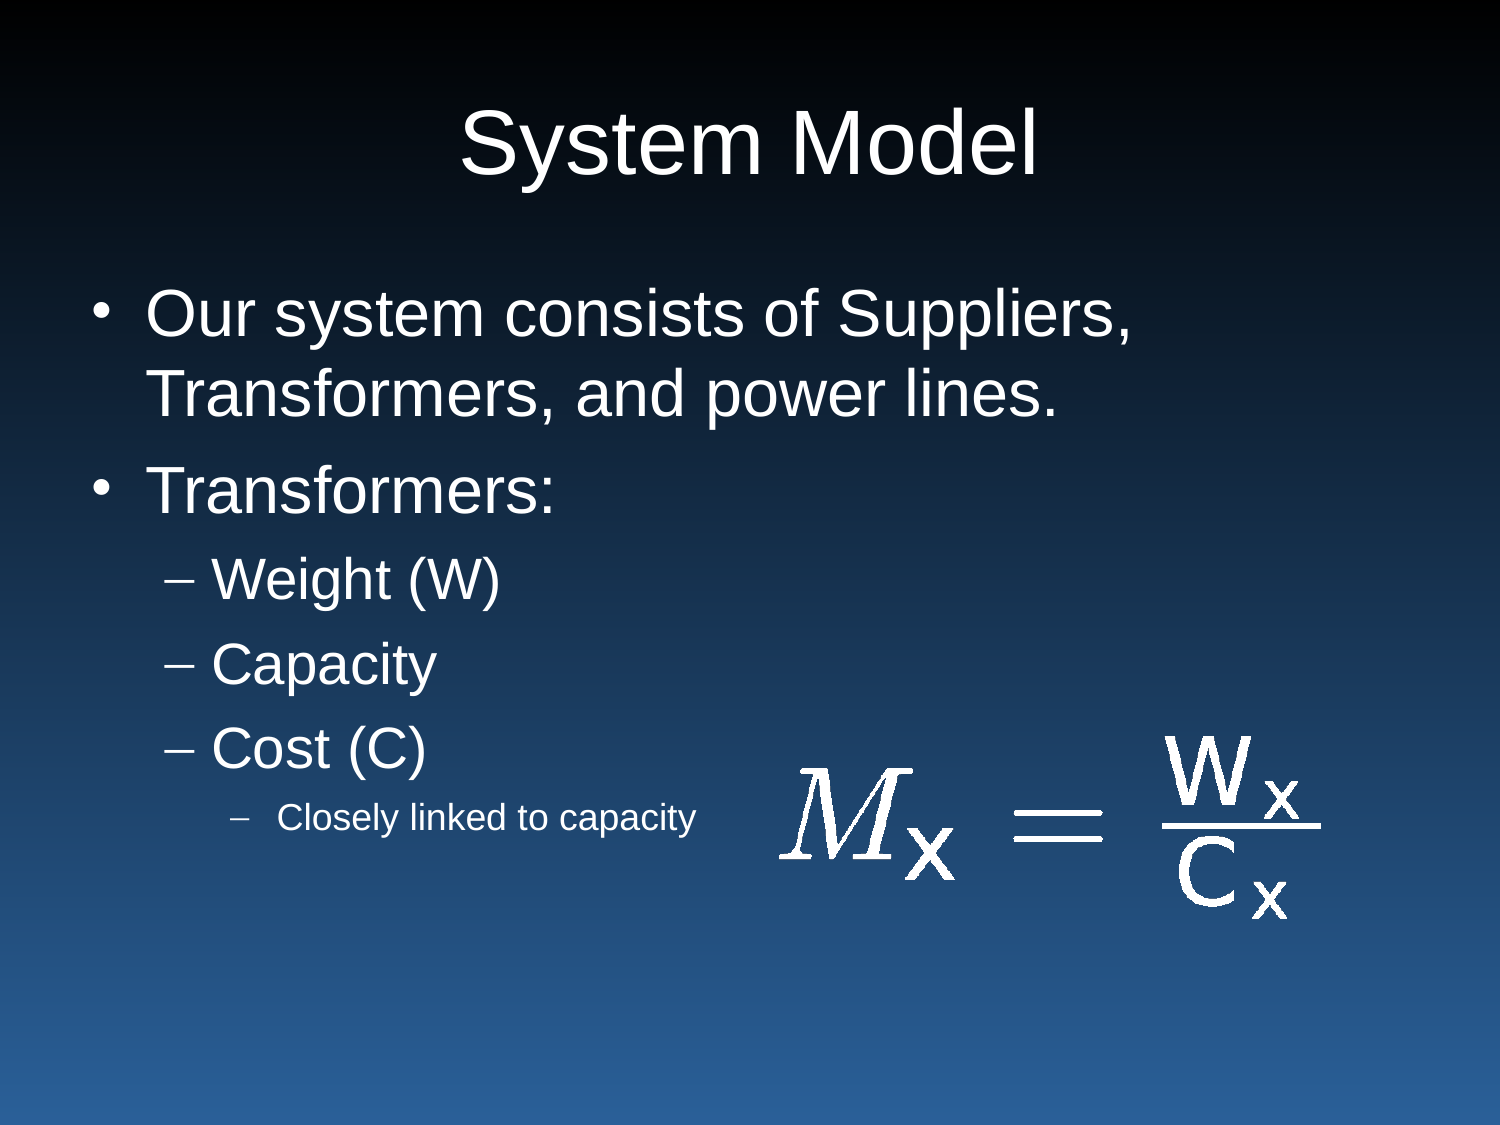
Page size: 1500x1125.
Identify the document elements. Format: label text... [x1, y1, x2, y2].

picture [724, 712, 1359, 950]
title System Model [75, 45, 1425, 232]
list Our system consists of Suppliers, Transformers, and power lines. Transformers: Weight (W) Capacity Cost (C) Closely linked to capacity [75, 262, 1425, 1005]
